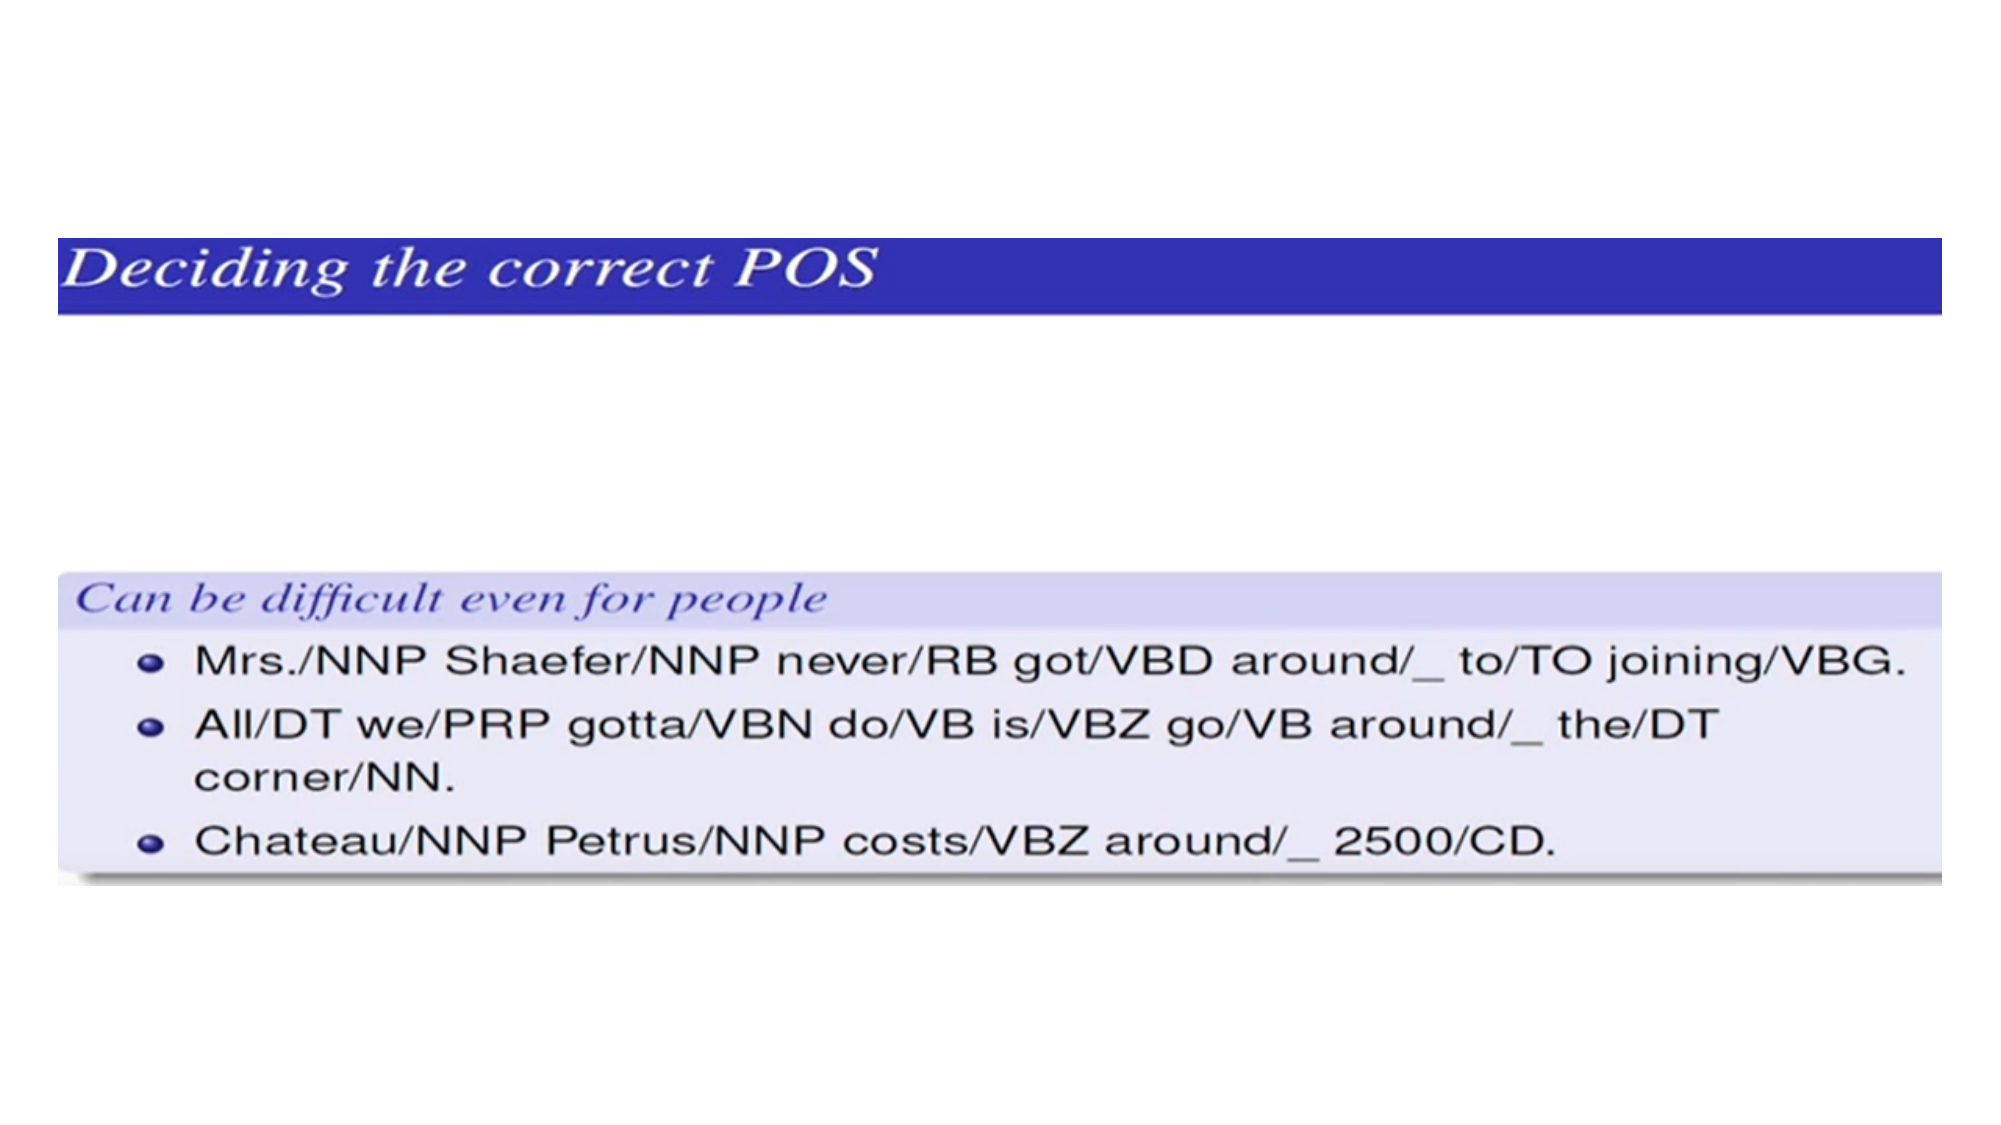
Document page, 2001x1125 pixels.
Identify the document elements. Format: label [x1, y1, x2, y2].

picture [58, 238, 1942, 886]
